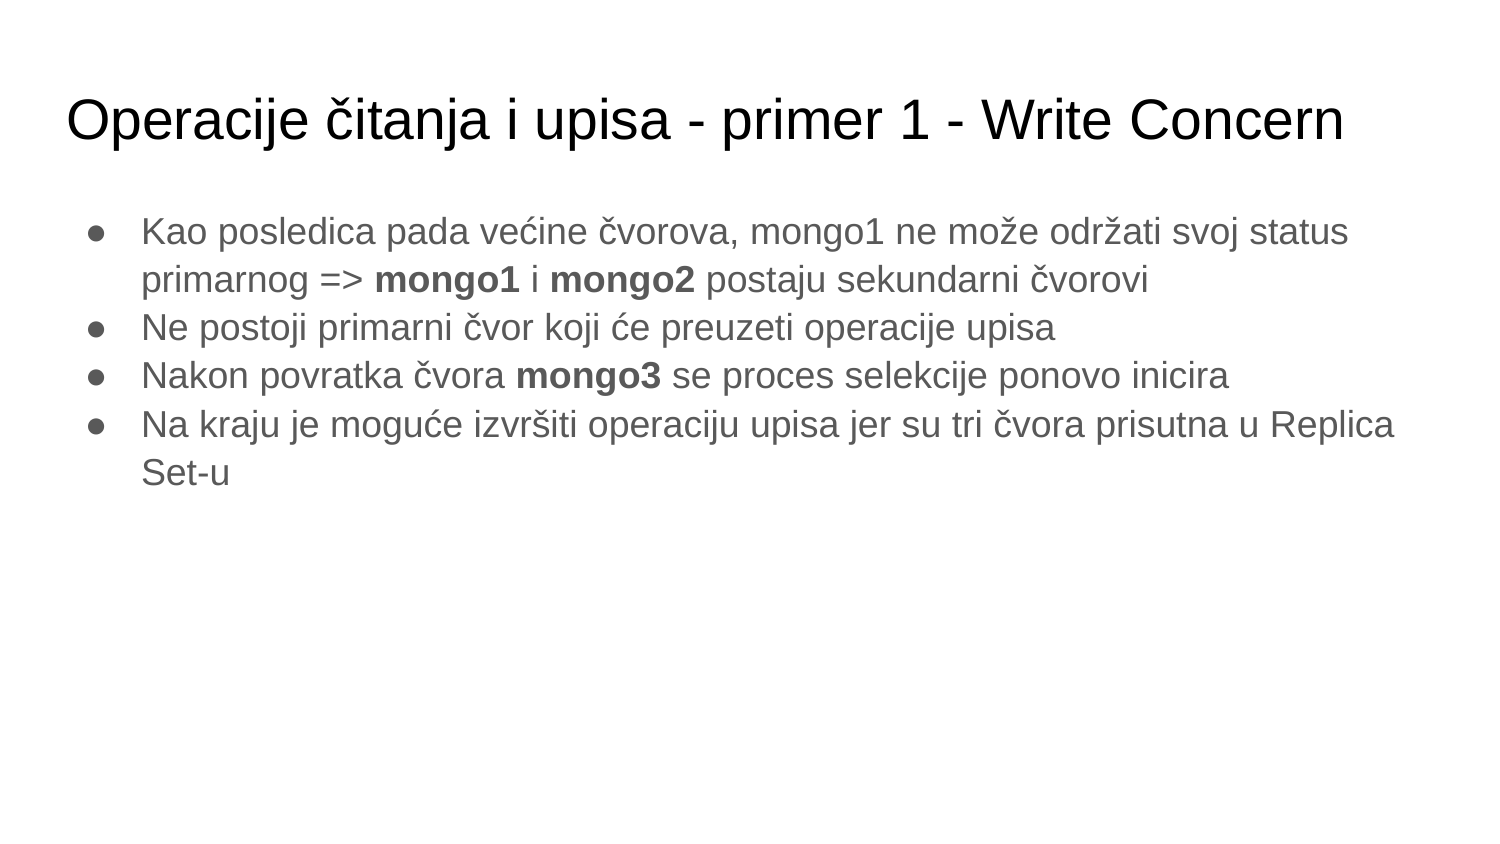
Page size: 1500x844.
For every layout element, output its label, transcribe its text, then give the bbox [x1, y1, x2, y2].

list Kao posledica pada većine čvorova, mongo1 ne može održati svoj status primarnog => mongo1 i mongo2 postaju sekundarni čvorovi Ne postoji primarni čvor koji će preuzeti operacije upisa Nakon povratka čvora mongo3 se proces selekcije ponovo inicira Na kraju je moguće izvršiti operaciju upisa jer su tri čvora prisutna u Replica Set-u [51, 189, 1449, 750]
title Operacije čitanja i upisa - primer 1 - Write Concern [51, 72, 1449, 167]
